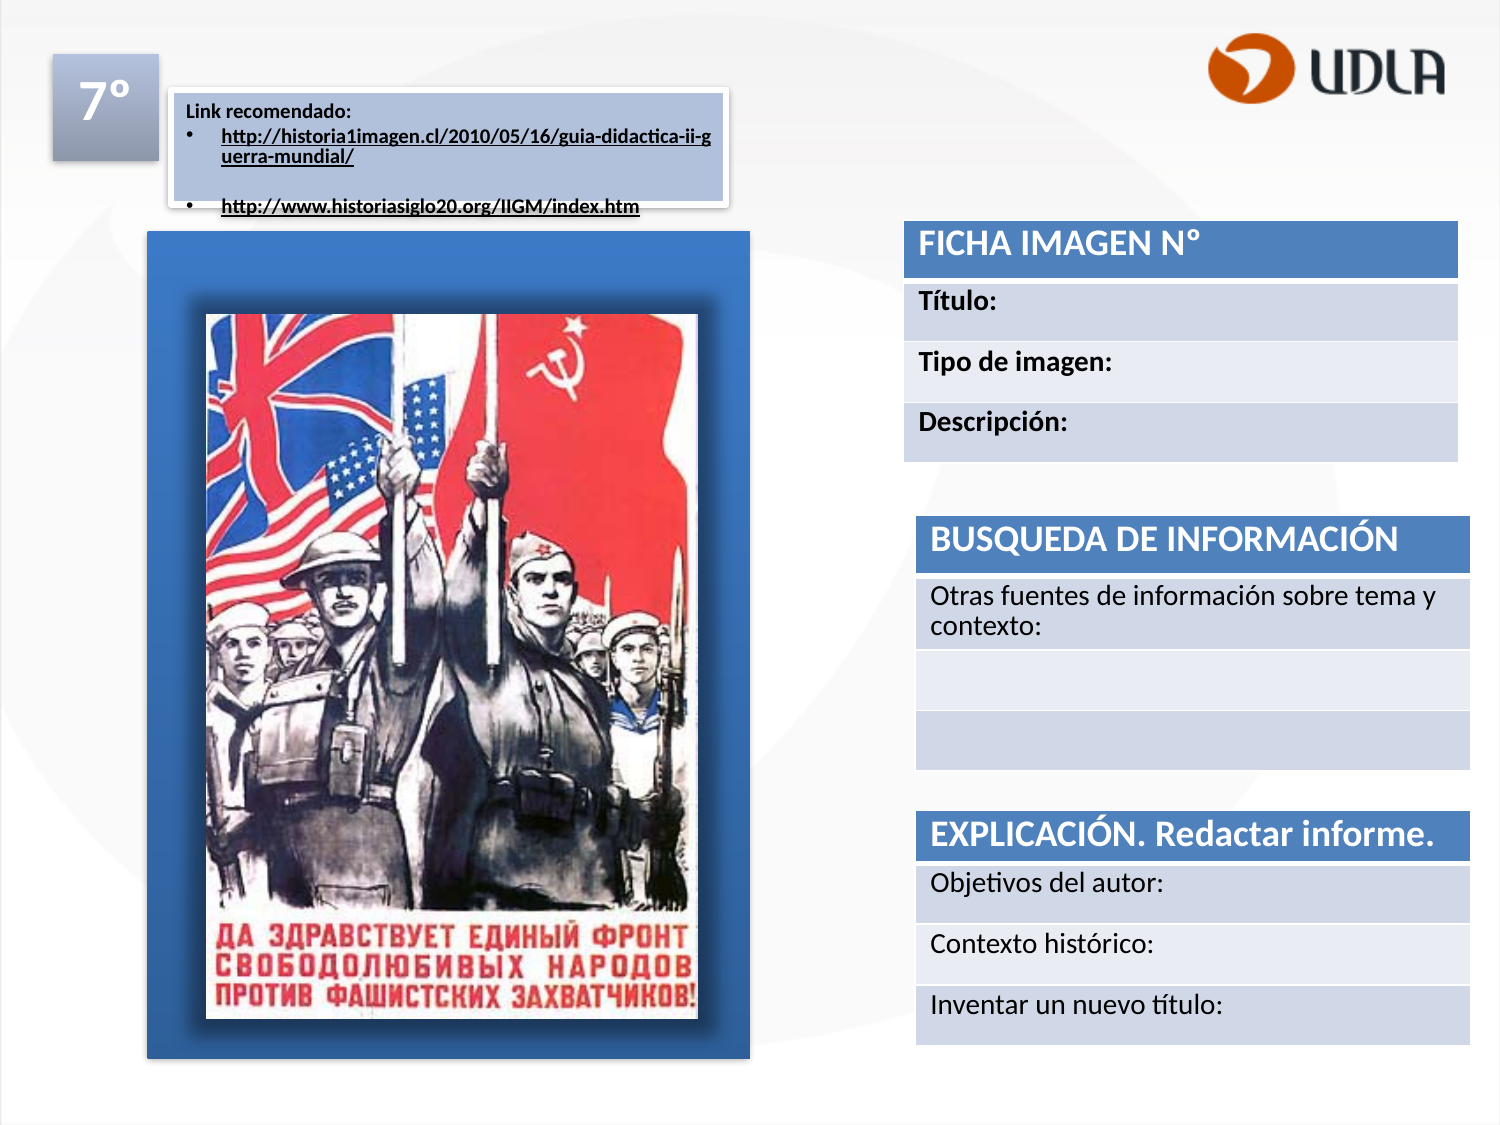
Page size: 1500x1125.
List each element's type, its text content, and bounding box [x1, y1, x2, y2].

table_cell Contexto histórico: [916, 925, 1470, 984]
table_header BUSQUEDA DE INFORMACIÓN [916, 516, 1470, 573]
table_cell Otras fuentes de información sobre tema y contexto: [916, 579, 1470, 649]
text_box Link recomendado: http://historia1imagen.cl/2010/05/16/guia-didactica-ii-guerra-mundial/ http://www.historiasiglo20.org/IIGM/index.htm [168, 87, 729, 208]
table_cell Título: [904, 284, 1458, 341]
table_cell [916, 651, 1470, 710]
text_box 7º [53, 54, 159, 161]
table_cell Tipo de imagen: [904, 342, 1458, 402]
picture [0, 0, 1500, 1125]
table_cell [916, 711, 1470, 770]
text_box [147, 231, 751, 1059]
table_cell Objetivos del autor: [916, 866, 1470, 923]
table_cell Descripción: [904, 403, 1458, 462]
table_header FICHA IMAGEN Nº [904, 221, 1458, 278]
table_header EXPLICACIÓN. Redactar informe. [916, 811, 1470, 861]
table_cell Inventar un nuevo título: [916, 986, 1470, 1045]
